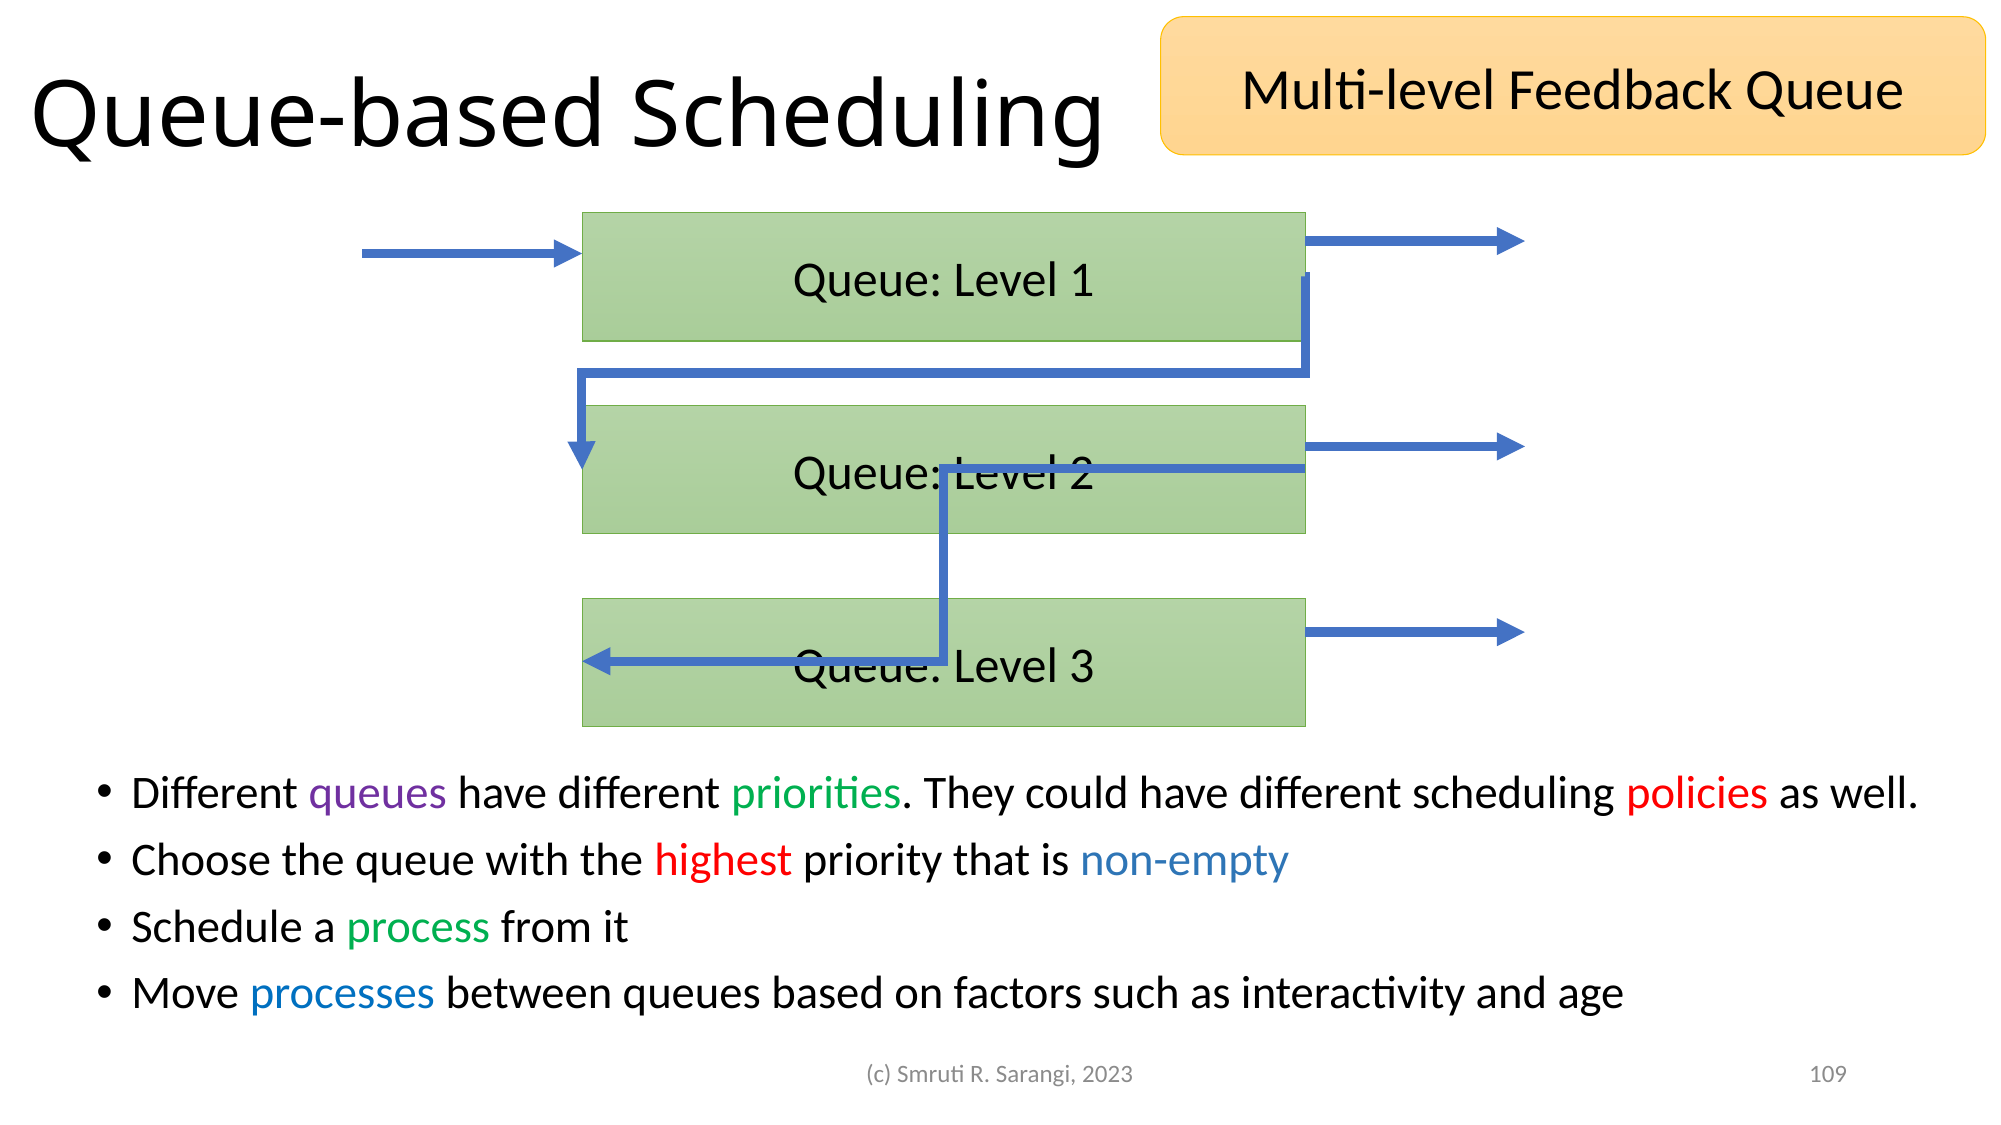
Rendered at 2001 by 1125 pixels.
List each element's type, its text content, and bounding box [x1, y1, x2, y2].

footer (c) Smruti R. Sarangi, 2023 [662, 1042, 1338, 1103]
text_box Queue: Level 1 [582, 212, 1306, 276]
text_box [582, 468, 1306, 662]
title Queue-based Scheduling [14, 8, 1740, 226]
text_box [582, 276, 1306, 468]
slide_number 109 [1412, 1042, 1863, 1103]
text_box Queue: Level 3 [582, 662, 1306, 727]
list Different queues have different priorities. They could have different scheduling policies as well. Choose the queue with the highest priority that is non-empty Schedule a process from it Move processes between queues based on factors such as interactivity and age [81, 760, 1936, 1058]
text_box Multi-level Feedback Queue [1160, 16, 1987, 156]
